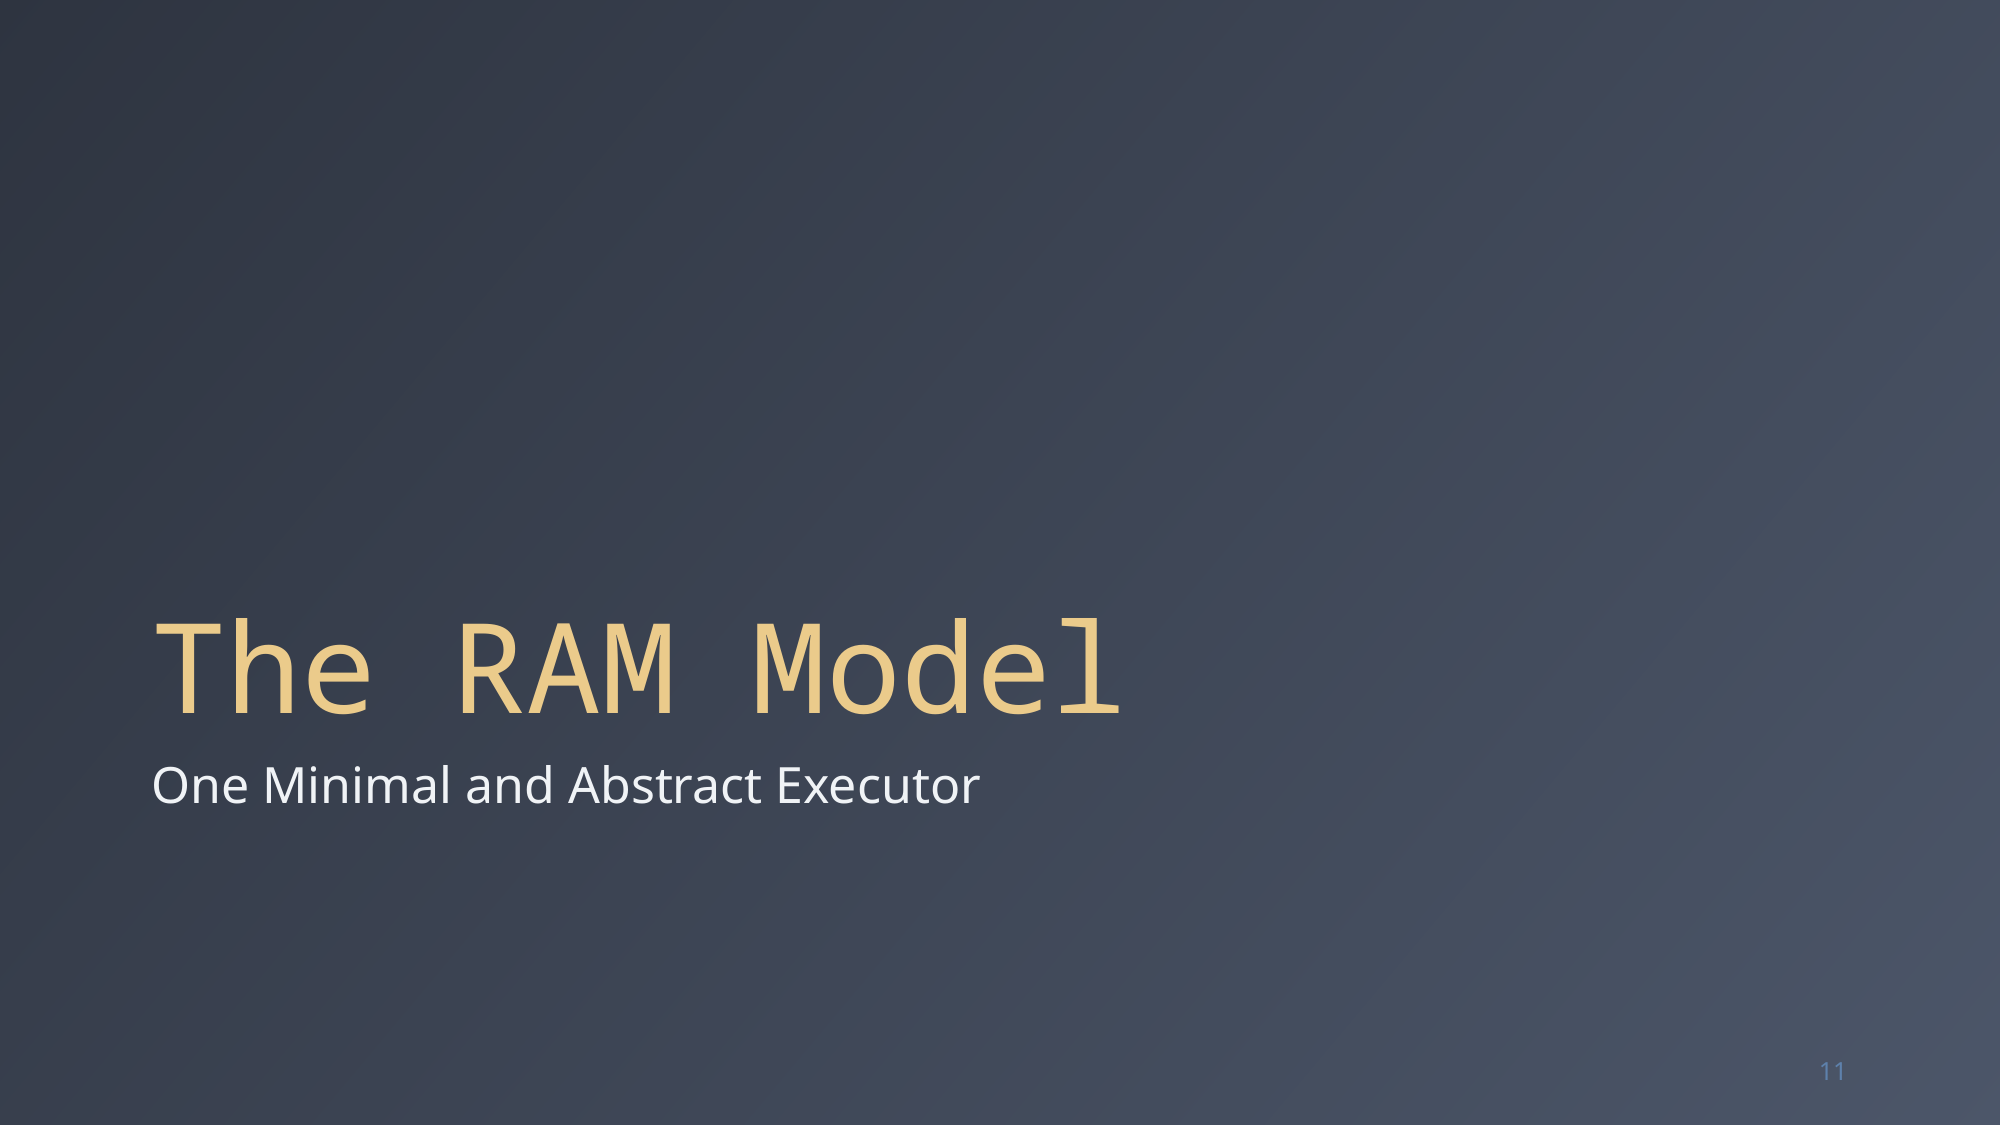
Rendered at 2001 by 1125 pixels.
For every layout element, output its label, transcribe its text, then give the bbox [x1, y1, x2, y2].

list One Minimal and Abstract Executor [136, 752, 1862, 999]
title The RAM Model [136, 280, 1862, 749]
slide_number 11 [1738, 1042, 1863, 1103]
